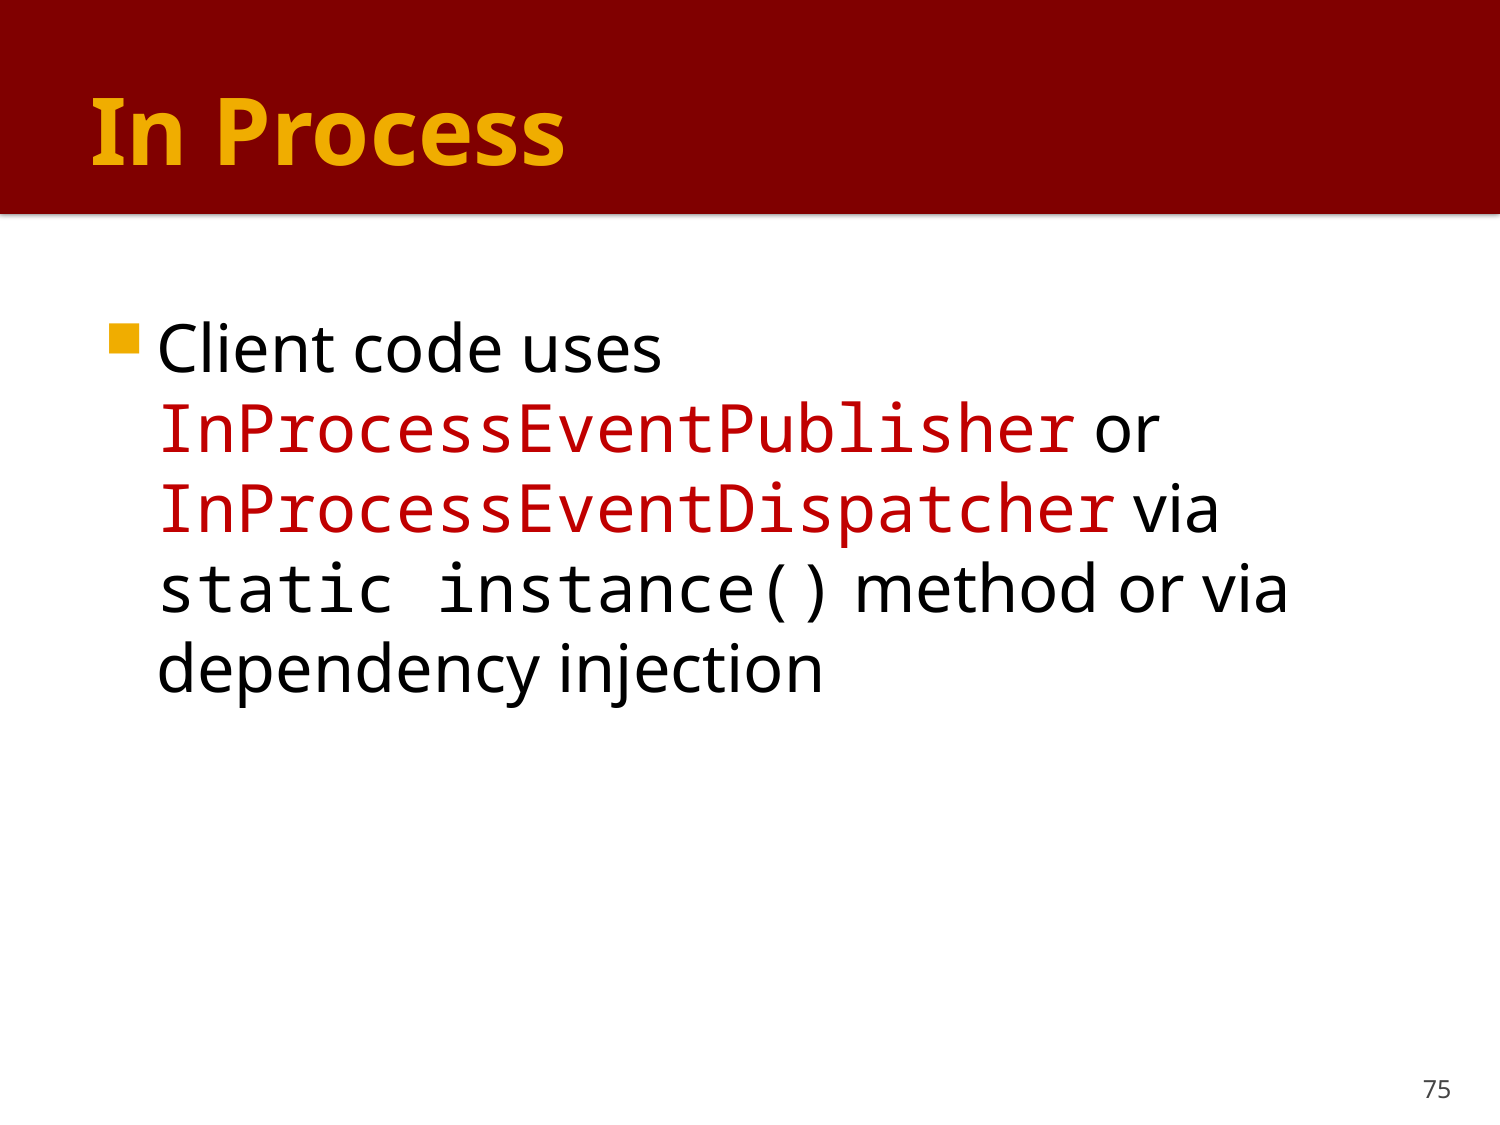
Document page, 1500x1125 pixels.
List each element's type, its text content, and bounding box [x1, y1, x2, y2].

slide_number 75 [1345, 1062, 1467, 1108]
list Client code uses InProcessEventPublisher or InProcessEventDispatcher via static instance() method or via dependency injection [75, 291, 1425, 1050]
title In Process [75, 25, 1425, 231]
